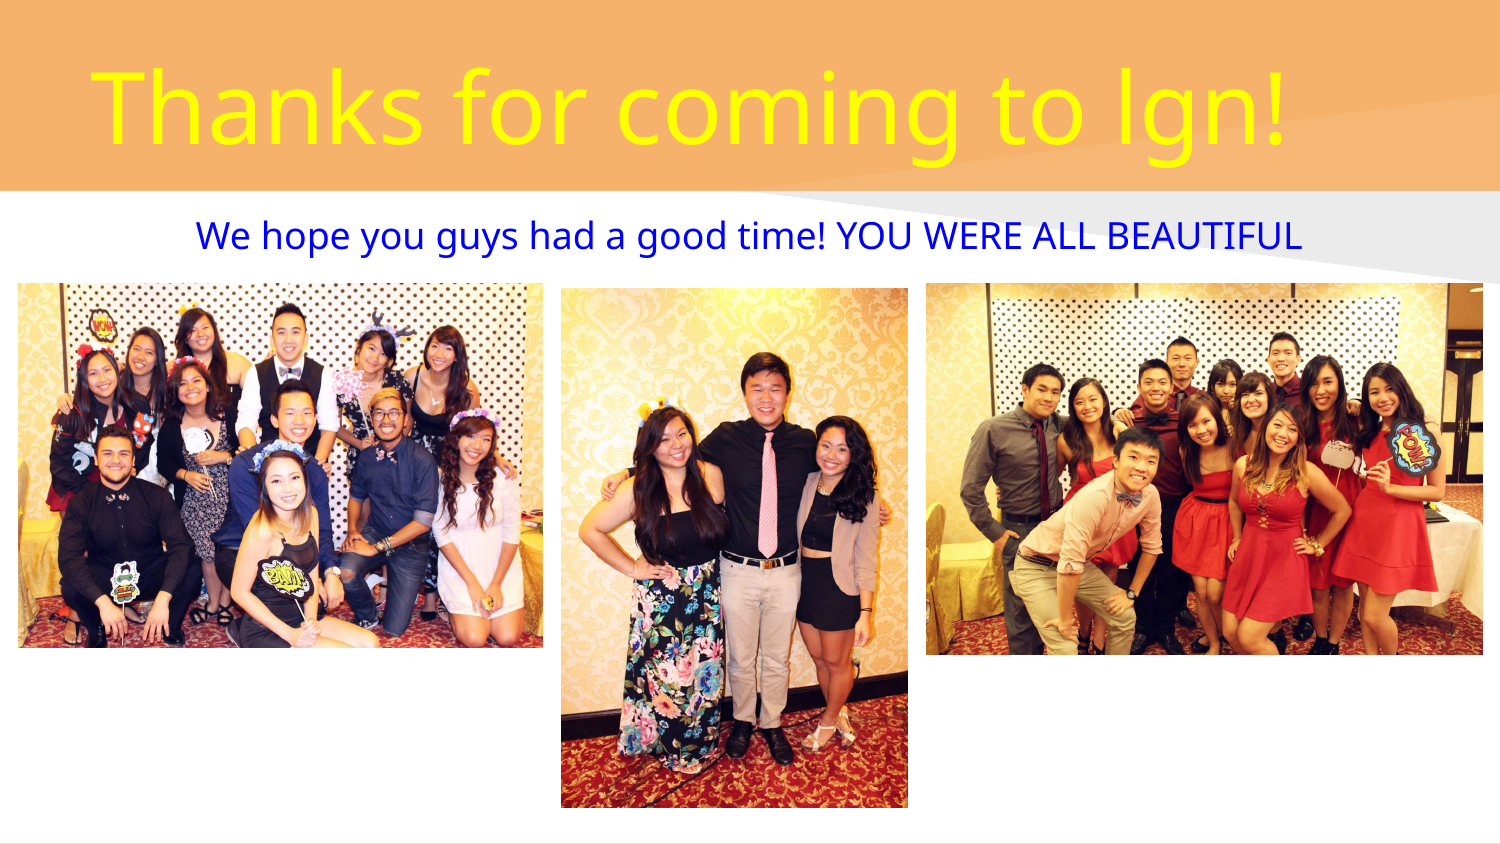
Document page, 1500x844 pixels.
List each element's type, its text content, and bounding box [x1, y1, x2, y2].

picture [17, 283, 544, 648]
picture [561, 288, 908, 809]
list We hope you guys had a good time! YOU WERE ALL BEAUTIFUL [75, 196, 1425, 808]
title Thanks for coming to lgn! [75, 33, 1425, 175]
picture [925, 283, 1484, 656]
